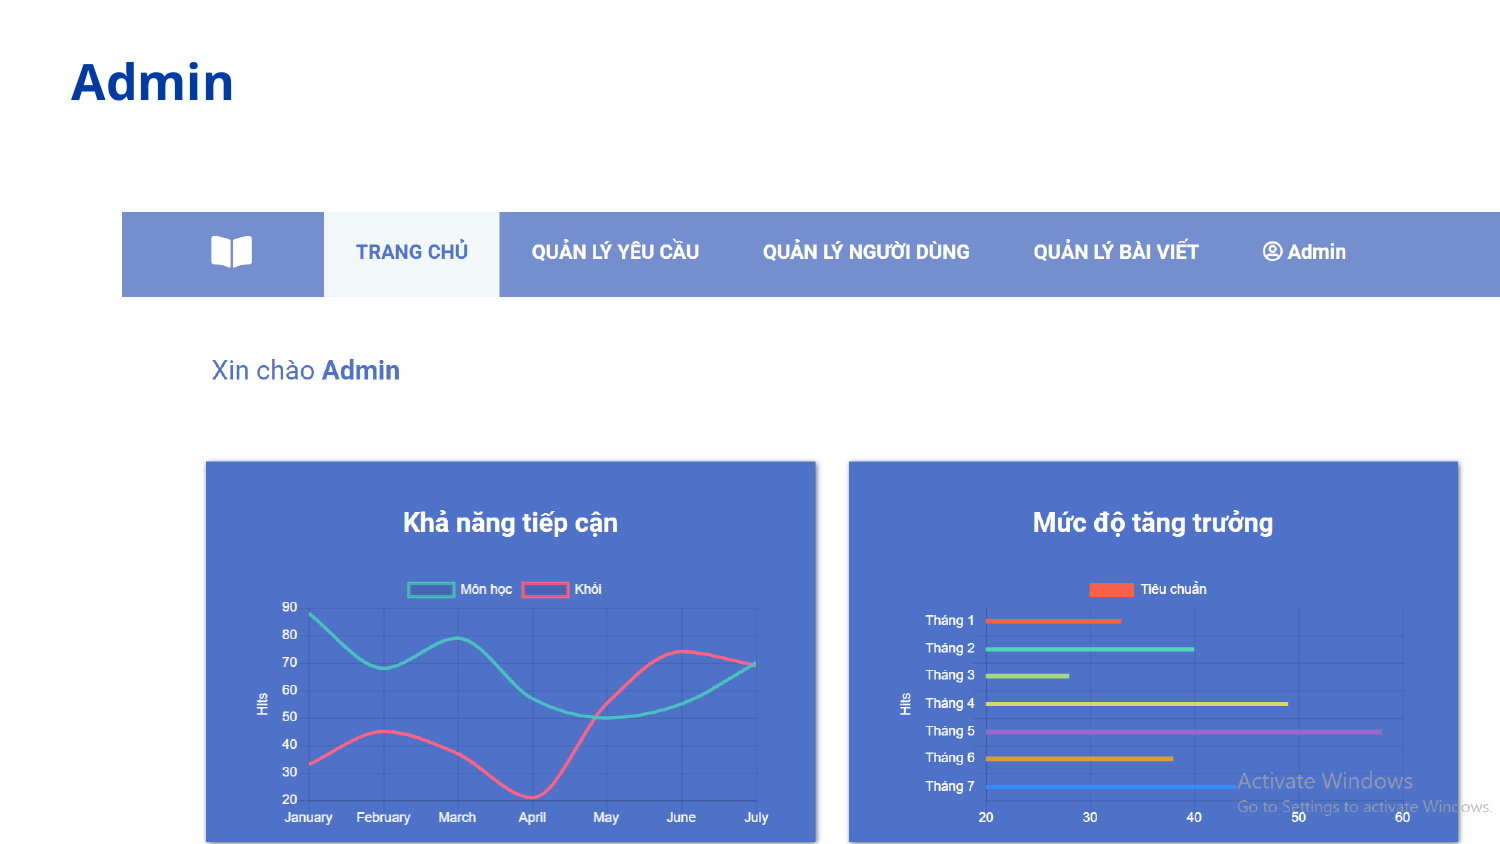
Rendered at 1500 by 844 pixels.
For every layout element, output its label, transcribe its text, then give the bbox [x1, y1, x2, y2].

picture [122, 212, 1500, 844]
list Admin [56, 43, 262, 119]
